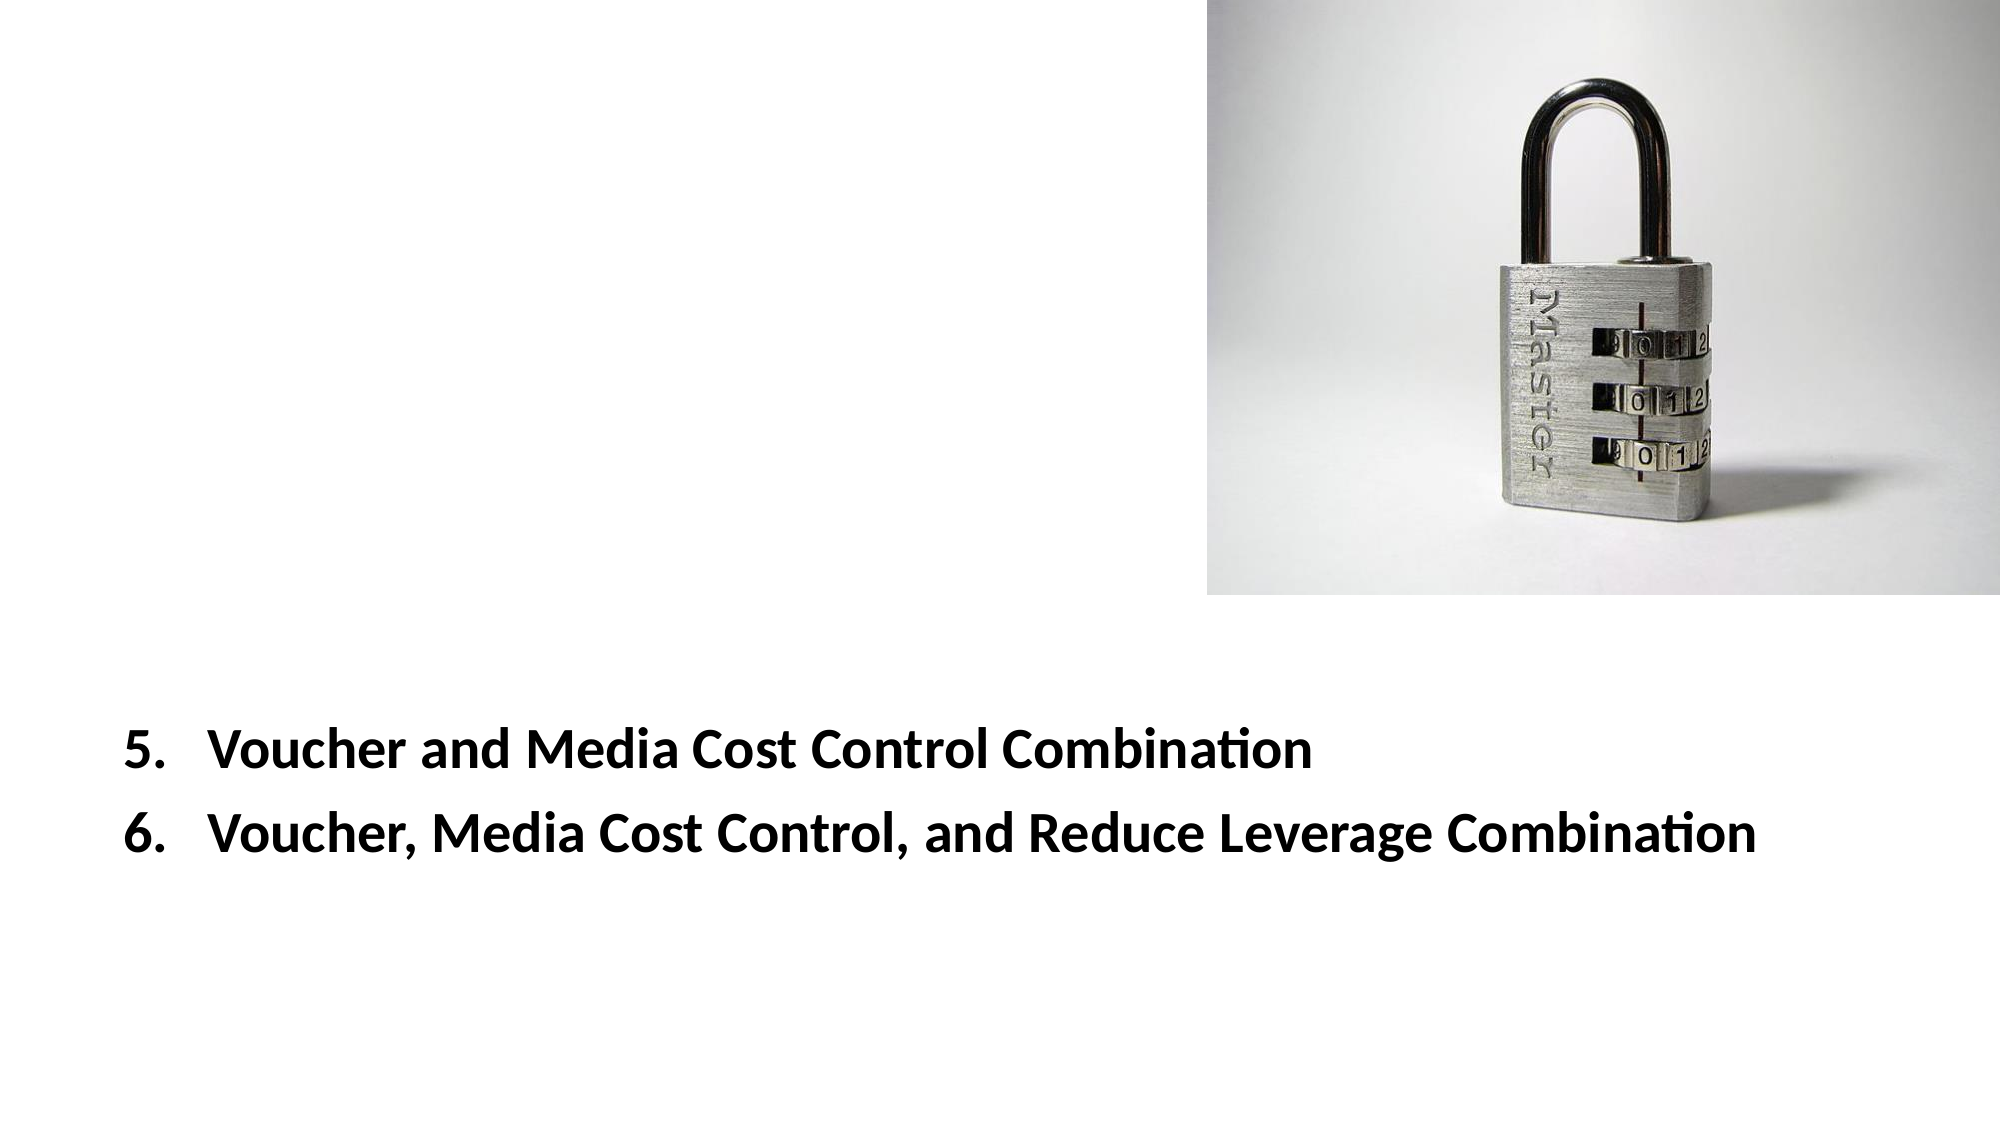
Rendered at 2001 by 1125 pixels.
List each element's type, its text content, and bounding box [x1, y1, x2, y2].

picture [1207, 0, 2000, 595]
list Voucher and Media Cost Control Combination Voucher, Media Cost Control, and Reduce Leverage Combination [108, 368, 1863, 1014]
